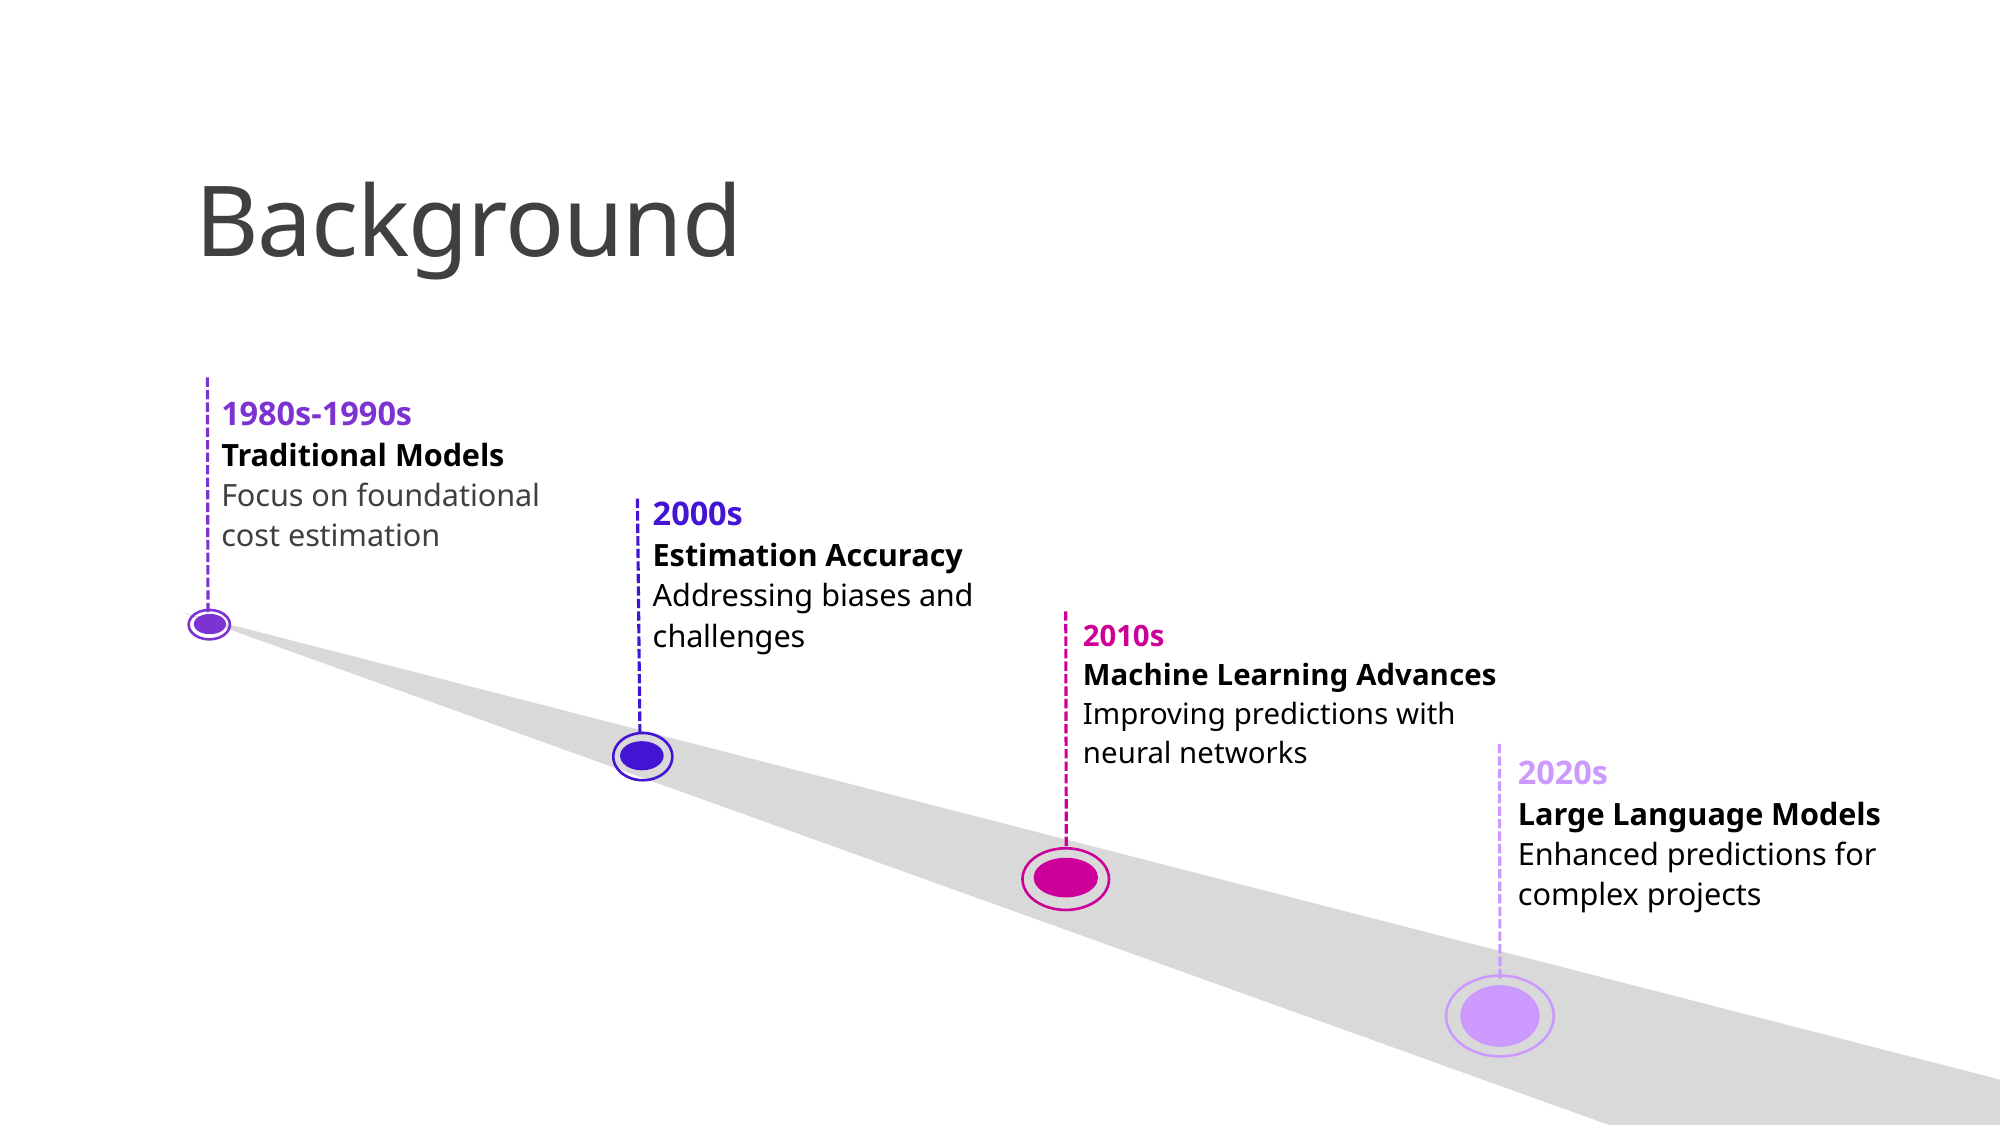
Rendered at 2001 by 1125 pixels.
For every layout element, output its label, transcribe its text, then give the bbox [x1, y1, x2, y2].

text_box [636, 496, 641, 734]
text_box 2020s Large Language Models Enhanced predictions for complex projects [1504, 740, 1936, 921]
text_box [179, 610, 192, 617]
title Background [180, 47, 1830, 285]
text_box 2000s Estimation Accuracy Addressing biases and challenges [638, 481, 1071, 662]
text_box [230, 623, 634, 770]
text_box [187, 609, 232, 641]
text_box [1444, 974, 1556, 1058]
text_box 2010s Machine Learning Advances Improving predictions with neural networks [1069, 606, 1502, 787]
text_box [649, 730, 2000, 1125]
text_box [611, 732, 674, 782]
text_box [1021, 847, 1111, 912]
list 1980s-1990s Traditional Models Focus on foundational cost estimation [217, 381, 640, 562]
